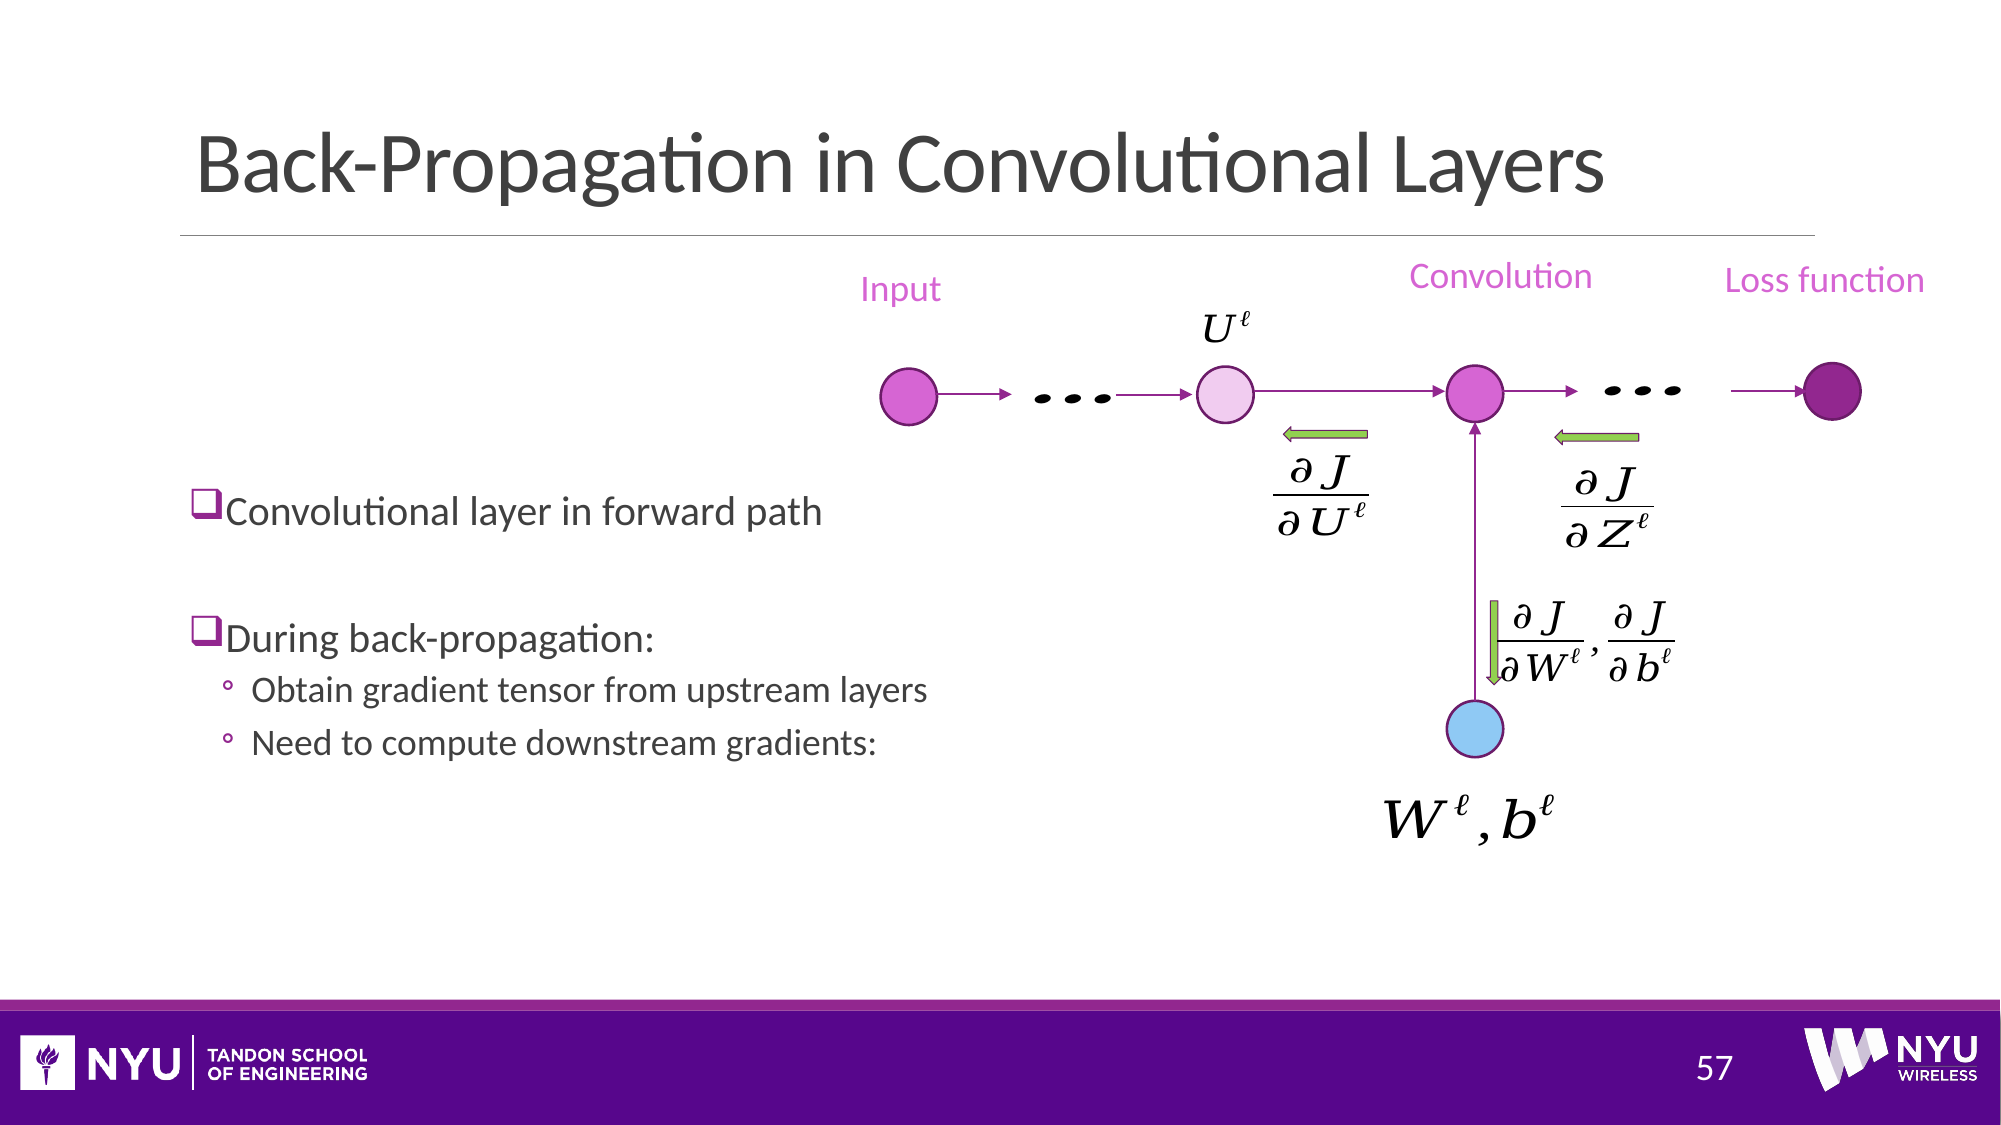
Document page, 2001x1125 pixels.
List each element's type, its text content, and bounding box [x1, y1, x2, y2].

text_box [1446, 364, 1504, 424]
text_box [1282, 425, 1369, 443]
text_box [1803, 361, 1862, 421]
text_box [879, 367, 938, 427]
text_box [1485, 599, 1502, 687]
text_box [1196, 365, 1255, 425]
text_box [1445, 699, 1505, 759]
text_box [1553, 428, 1641, 447]
title Back-Propagation in Convolutional Layers [180, 47, 1830, 218]
slide_number 57 [1533, 1035, 1749, 1096]
